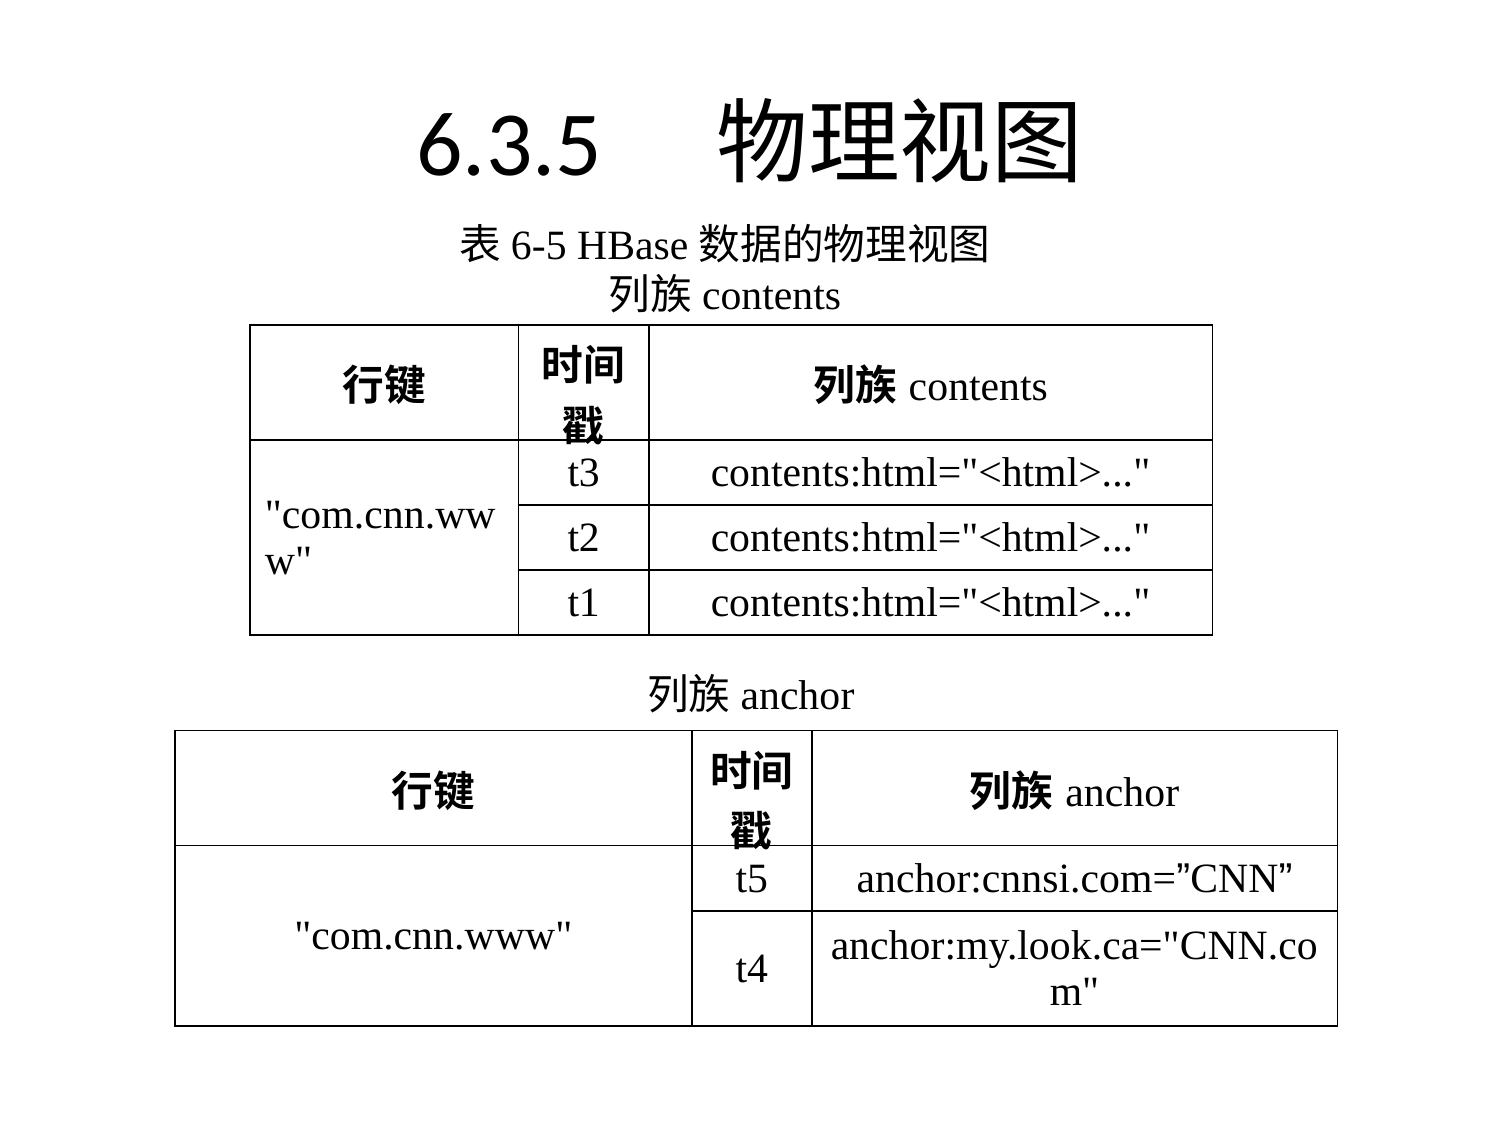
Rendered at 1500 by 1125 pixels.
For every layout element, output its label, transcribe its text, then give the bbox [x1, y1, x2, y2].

table_cell t2 [519, 506, 648, 569]
text_box 列族anchor [632, 660, 870, 725]
table_header 列族contents [650, 326, 1212, 439]
table_header 时间戳 [693, 731, 811, 845]
table_cell anchor:cnnsi.com=”CNN” [813, 846, 1337, 910]
text_box 表6-5 HBase数据的物理视图 列族contents [387, 210, 1063, 324]
table_cell anchor:my.look.ca="CNN.com" [813, 912, 1337, 1025]
table_header 行键 [176, 731, 691, 845]
table_header 时间戳 [519, 326, 648, 439]
table_cell t3 [519, 441, 648, 504]
table_cell t5 [693, 846, 811, 910]
table_cell contents:html="<html>..." [650, 441, 1212, 504]
table_cell contents:html="<html>..." [650, 506, 1212, 569]
table_cell t4 [693, 912, 811, 1025]
table_header 列族anchor [813, 731, 1337, 845]
title 6.3.5 物理视图 [75, 45, 1425, 233]
table_header 行键 [251, 326, 518, 439]
table_cell "com.cnn.www" [176, 846, 691, 1025]
table_cell contents:html="<html>..." [650, 571, 1212, 634]
table_cell "com.cnn.www" [251, 441, 518, 634]
table_cell t1 [519, 571, 648, 634]
